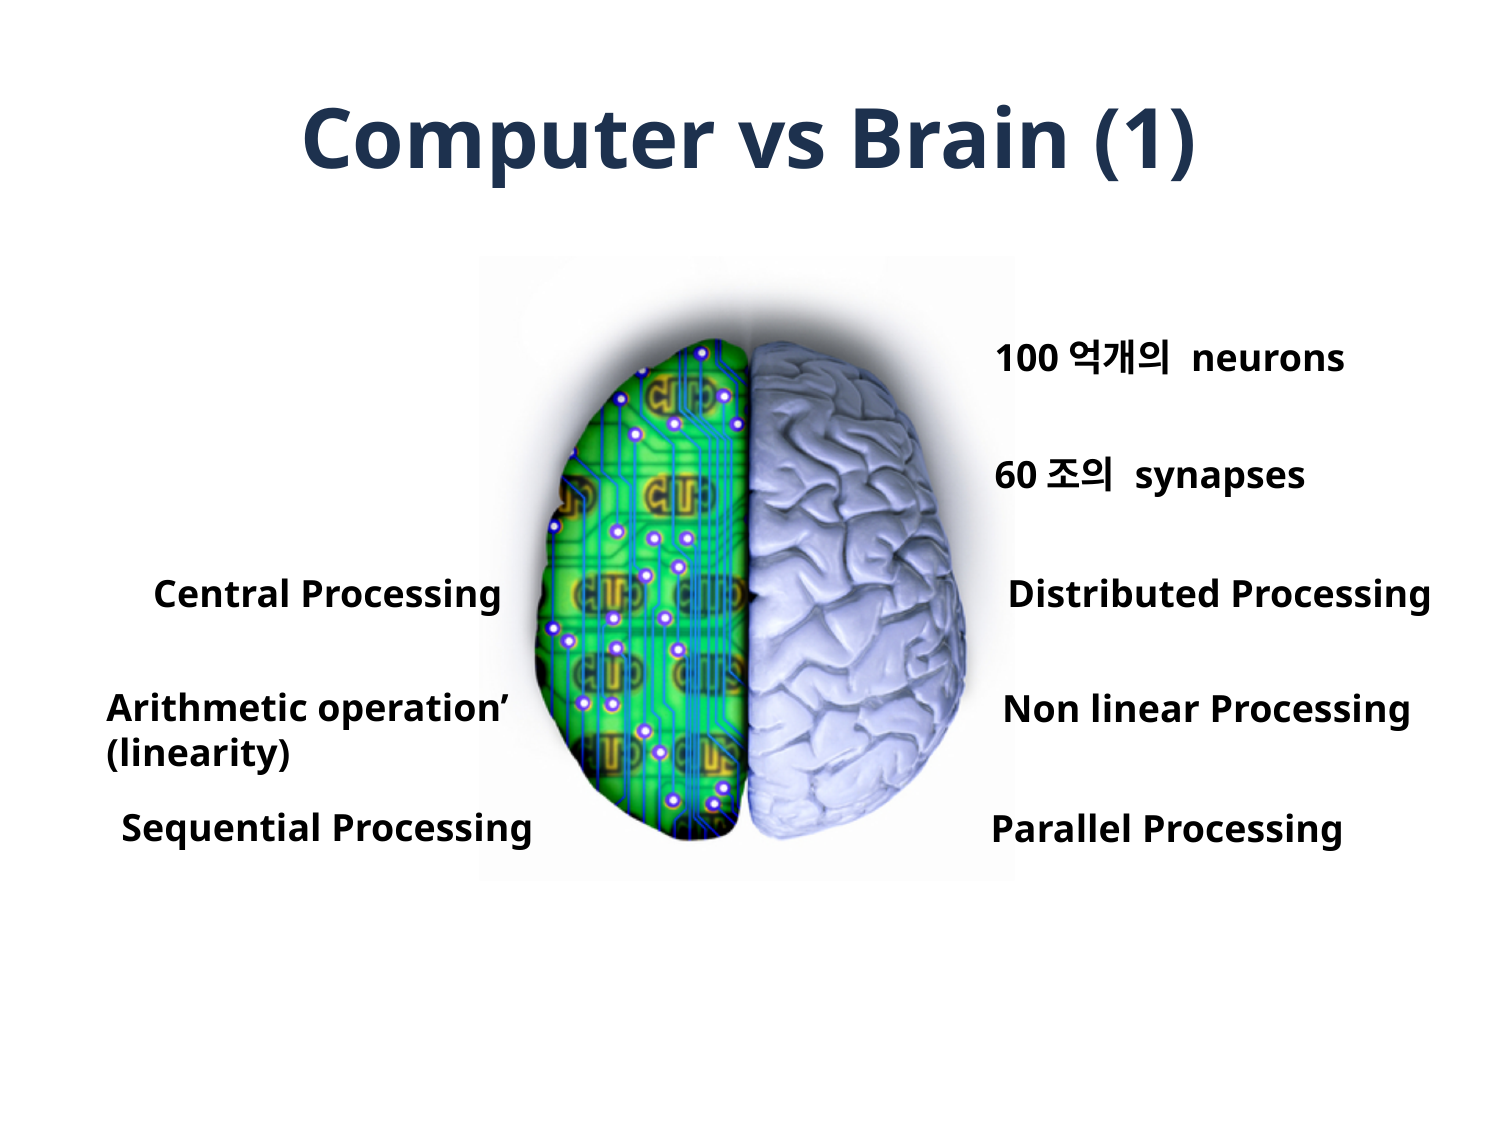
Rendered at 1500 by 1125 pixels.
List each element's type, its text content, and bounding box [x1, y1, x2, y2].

title Computer vs Brain (1) [39, 87, 1459, 183]
text_box Arithmetic operation’ (linearity) [91, 677, 472, 782]
text_box Parallel Processing [1018, 797, 1360, 857]
text_box 60조의 synapses [1018, 443, 1331, 504]
text_box Sequential Processing [106, 796, 472, 857]
picture [478, 255, 1015, 881]
text_box Central Processing [138, 562, 472, 623]
text_box Distributed Processing [1018, 562, 1448, 623]
text_box 100억개의 neurons [1018, 326, 1371, 387]
text_box Non linear Processing [1018, 677, 1427, 738]
